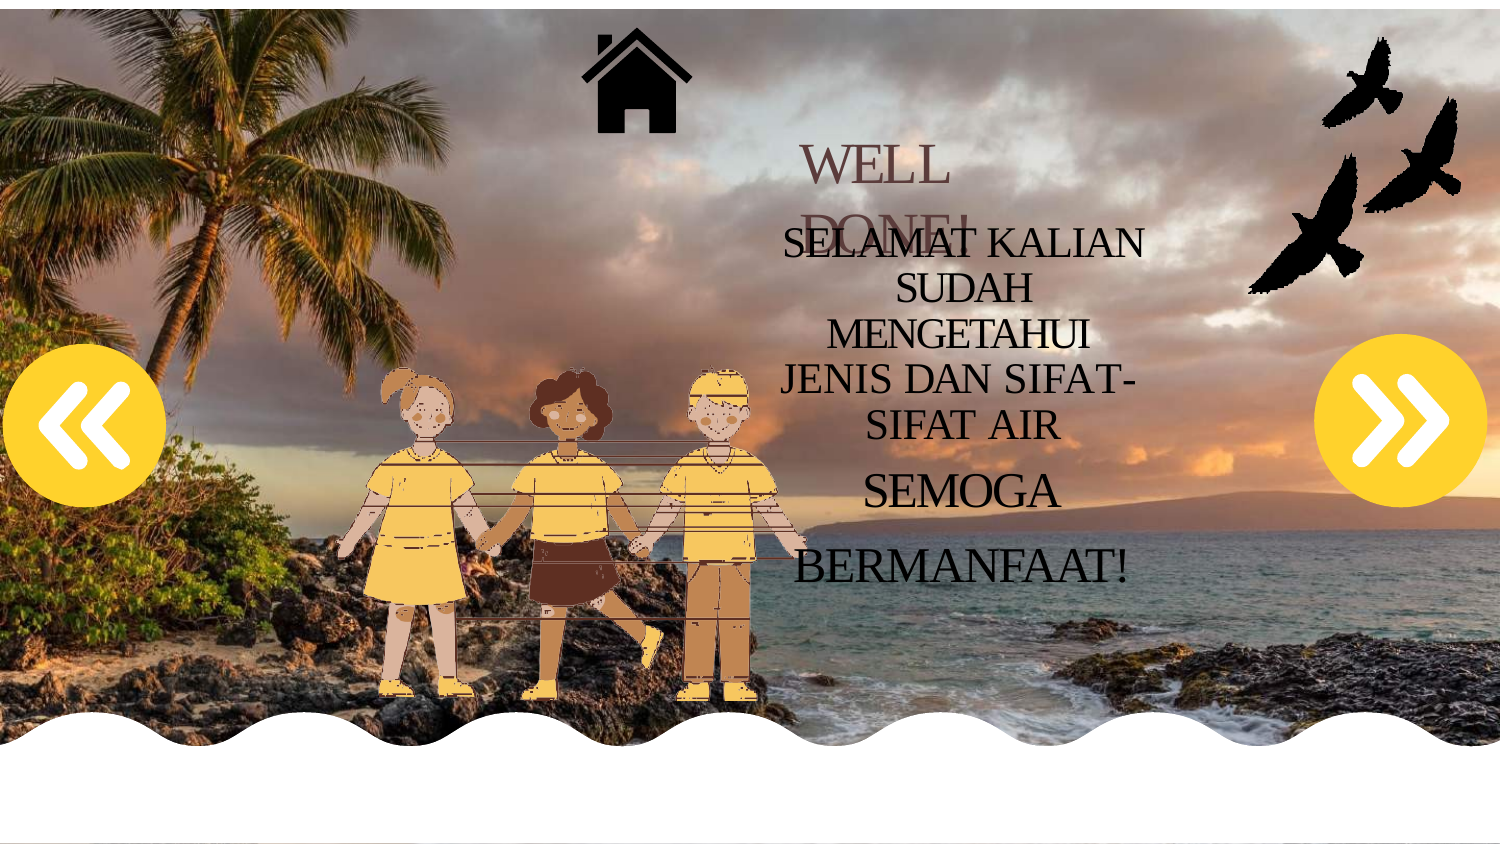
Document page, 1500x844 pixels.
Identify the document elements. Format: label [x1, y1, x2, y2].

text_box [2, 27, 1488, 508]
text_box [0, 9, 1500, 844]
